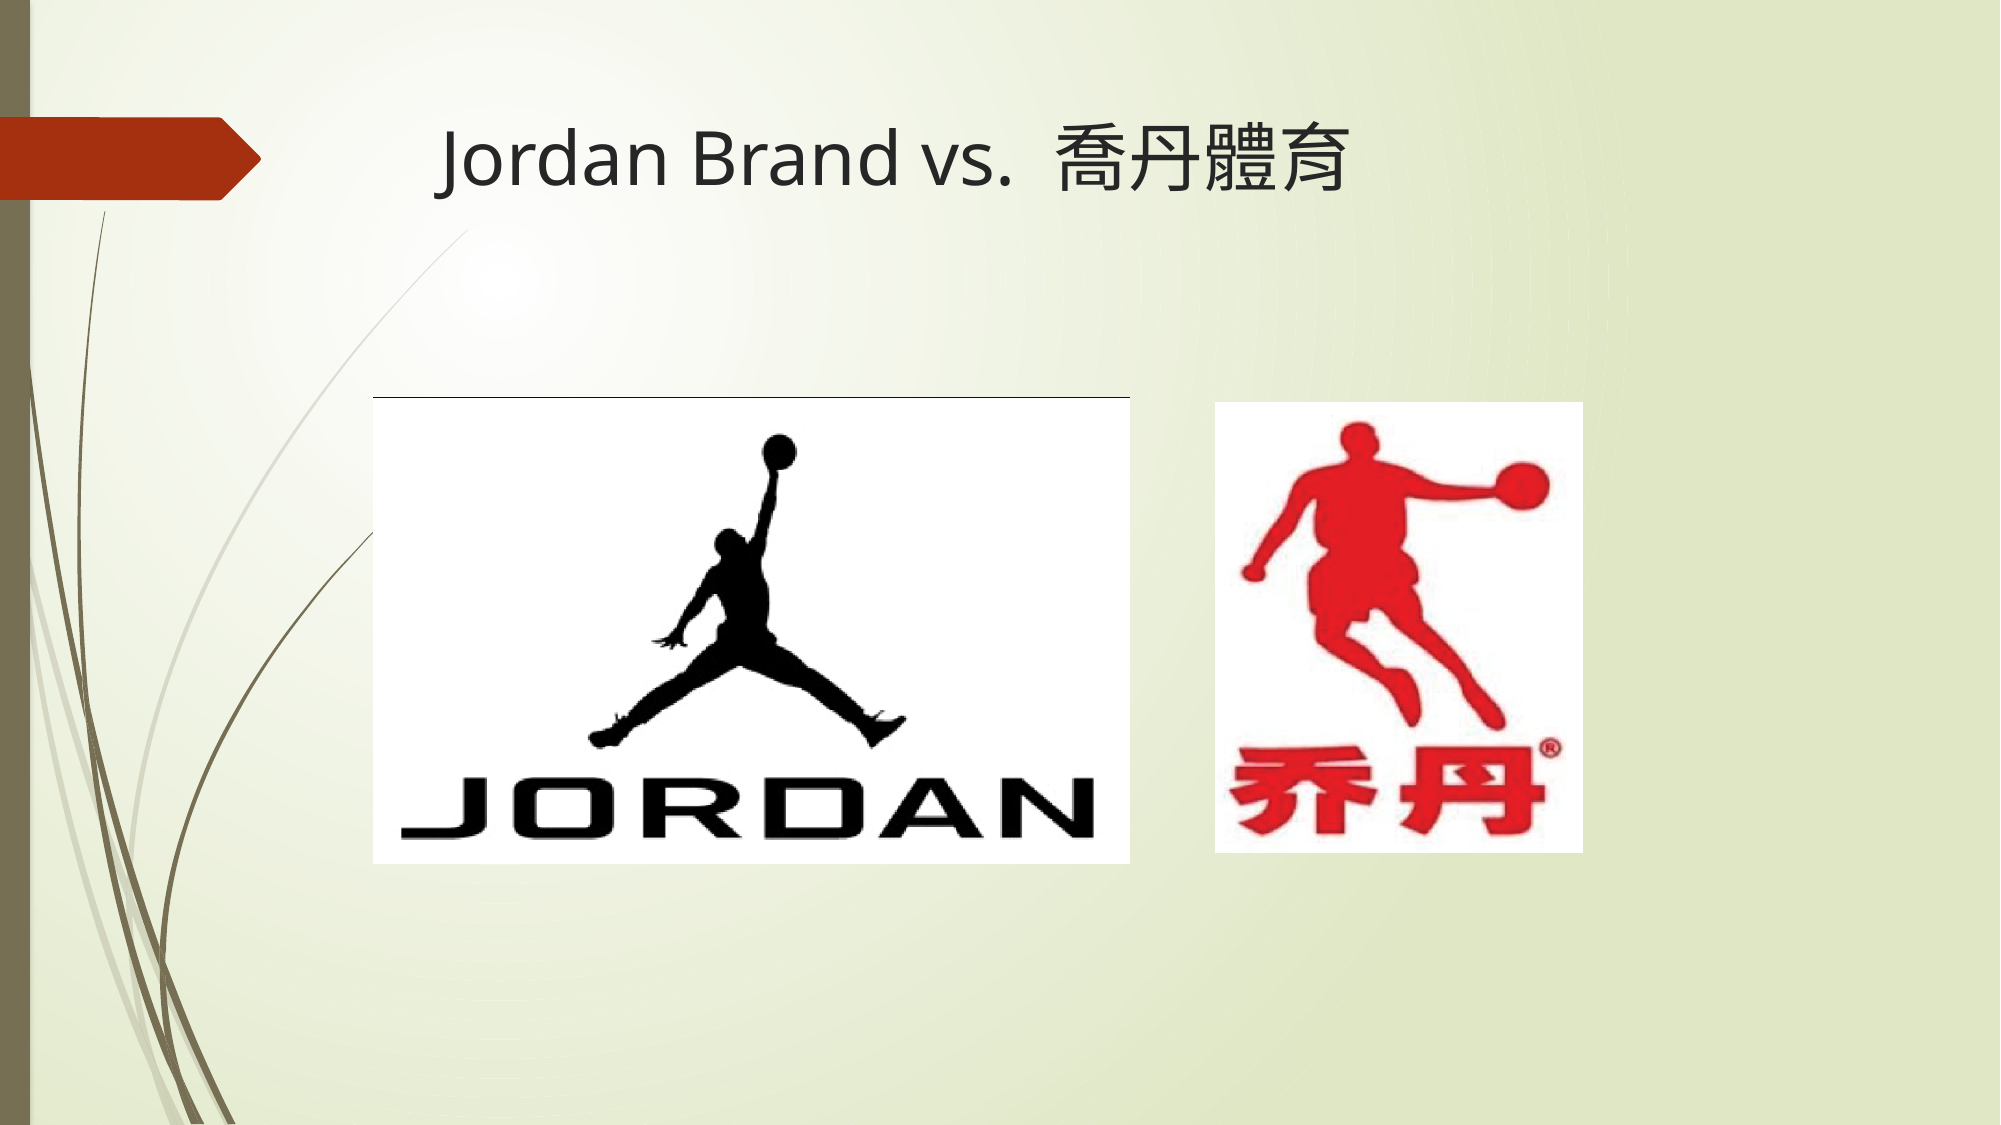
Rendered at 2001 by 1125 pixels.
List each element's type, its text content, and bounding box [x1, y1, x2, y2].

picture [373, 396, 1130, 865]
title Jordan Brand vs. 喬丹體育 [425, 102, 1888, 313]
picture [1215, 402, 1584, 853]
